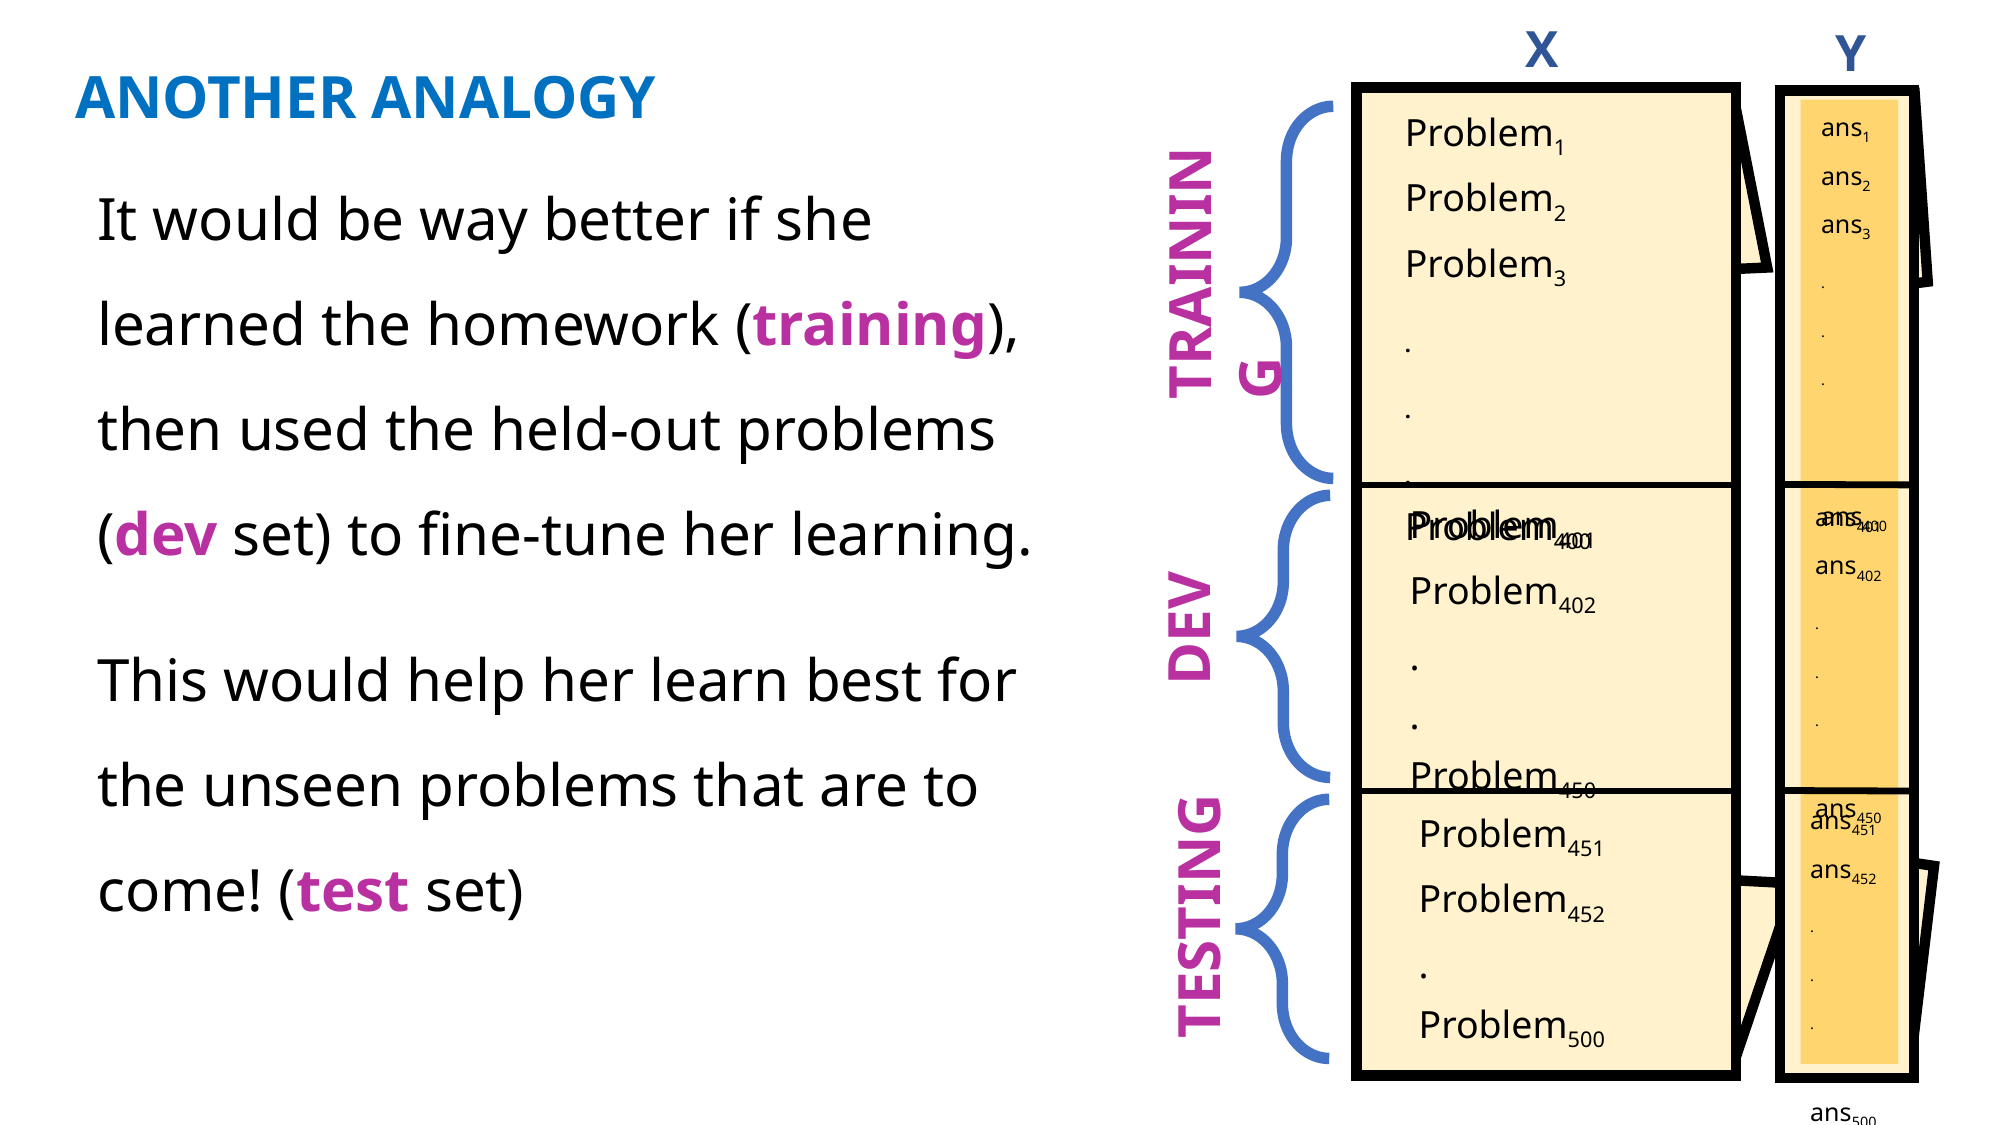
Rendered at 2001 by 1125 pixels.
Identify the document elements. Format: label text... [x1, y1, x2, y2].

text_box TESTING [1154, 754, 1239, 1079]
text_box TRAINING [1145, 90, 1301, 415]
text_box It would be way better if she learned the homework (training), then used the held-out problems (dev set) to fine-tune her learning. This would help her learn best for the unseen problems that are to come! (test set) [82, 139, 1084, 931]
text_box Y [1789, 14, 1913, 90]
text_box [1780, 90, 1934, 1079]
text_box [1239, 798, 1330, 1059]
text_box ans451 ans452 . . . ans500 [1795, 1079, 1920, 1125]
text_box [1285, 105, 1334, 479]
text_box [1236, 494, 1331, 778]
text_box ANOTHER ANALOGY [60, 18, 1046, 139]
text_box X [1480, 10, 1604, 85]
text_box DEV [1144, 528, 1230, 729]
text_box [1356, 87, 1795, 1076]
